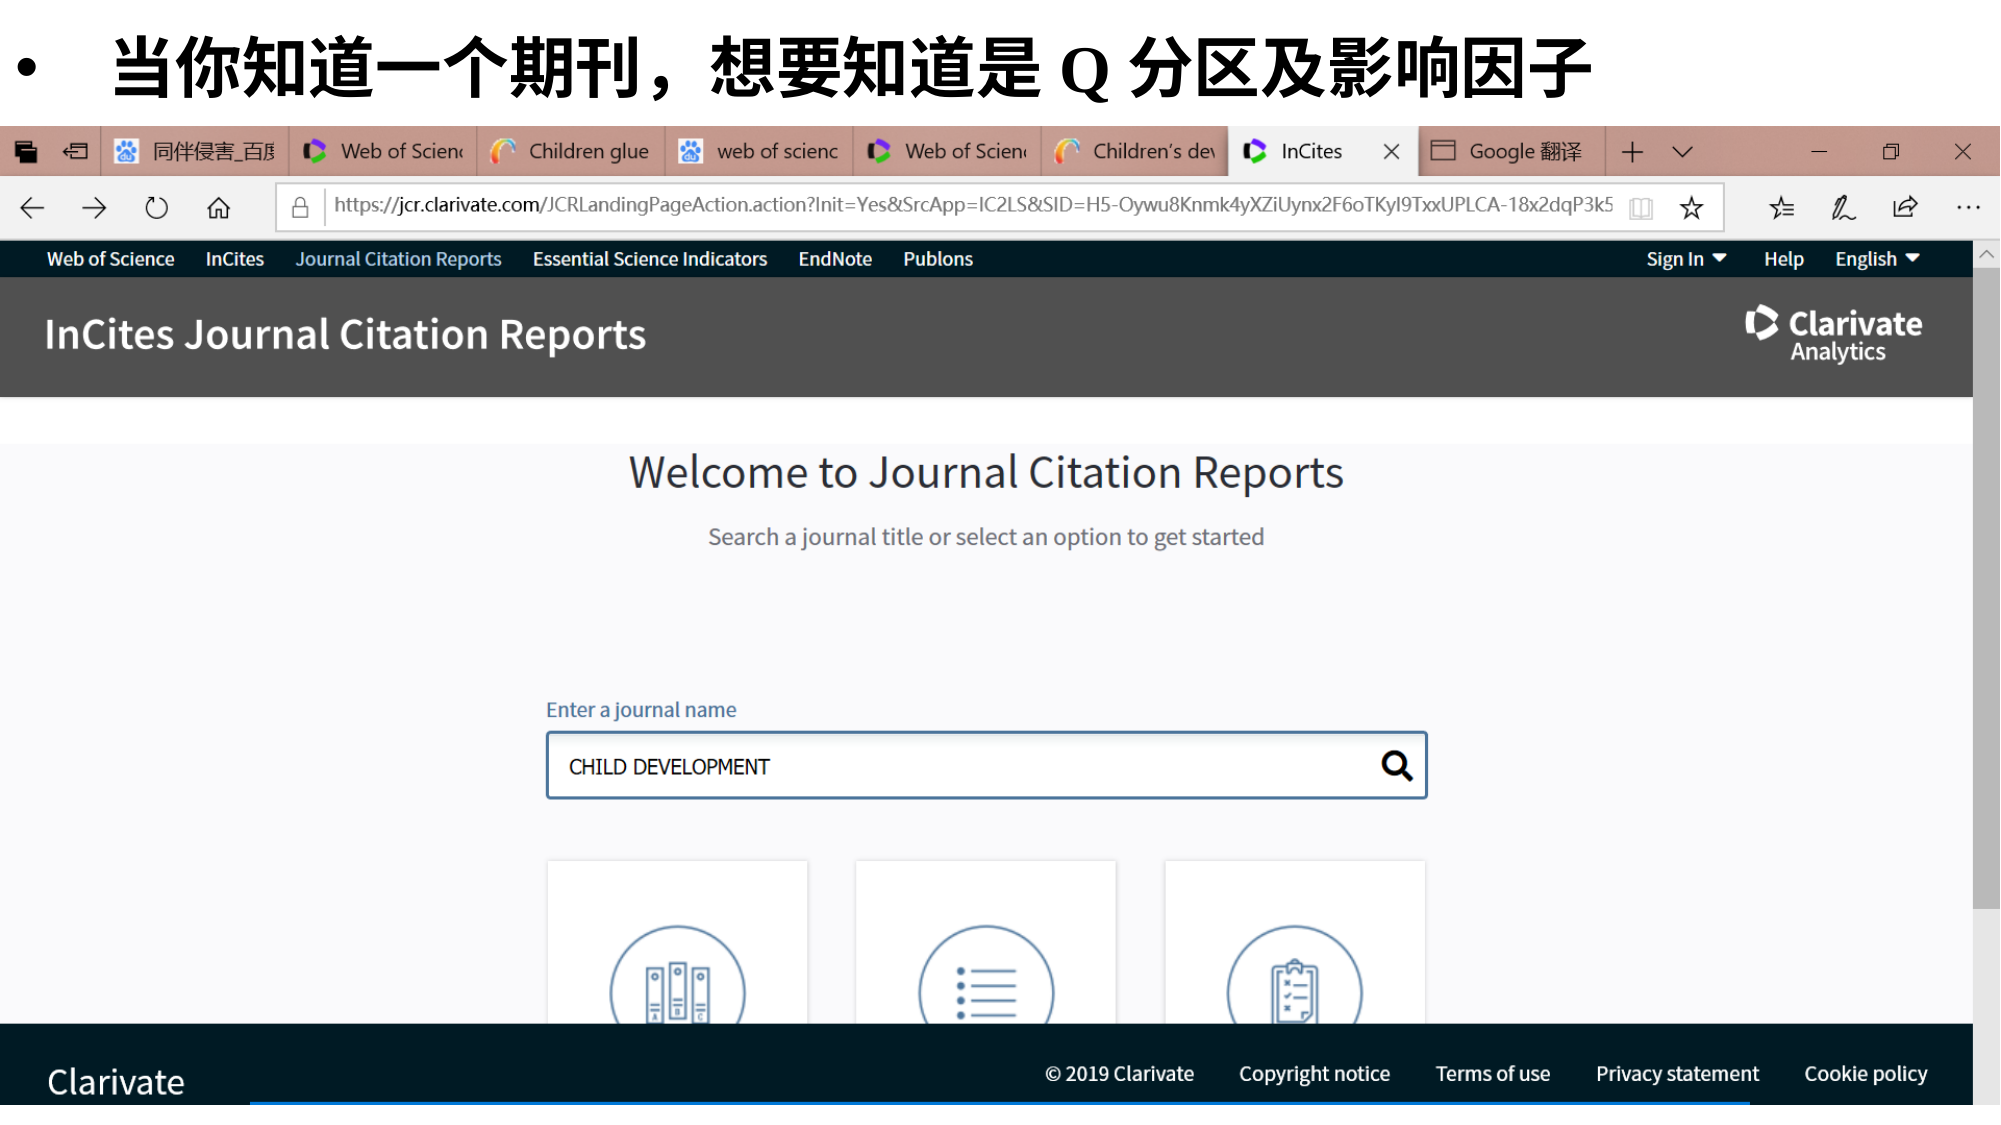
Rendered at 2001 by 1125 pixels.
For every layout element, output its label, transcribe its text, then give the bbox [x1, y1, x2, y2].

picture [0, 126, 2000, 1105]
text_box 当你知道一个期刊，想要知道是Q分区及影响因子 [0, 0, 1725, 126]
